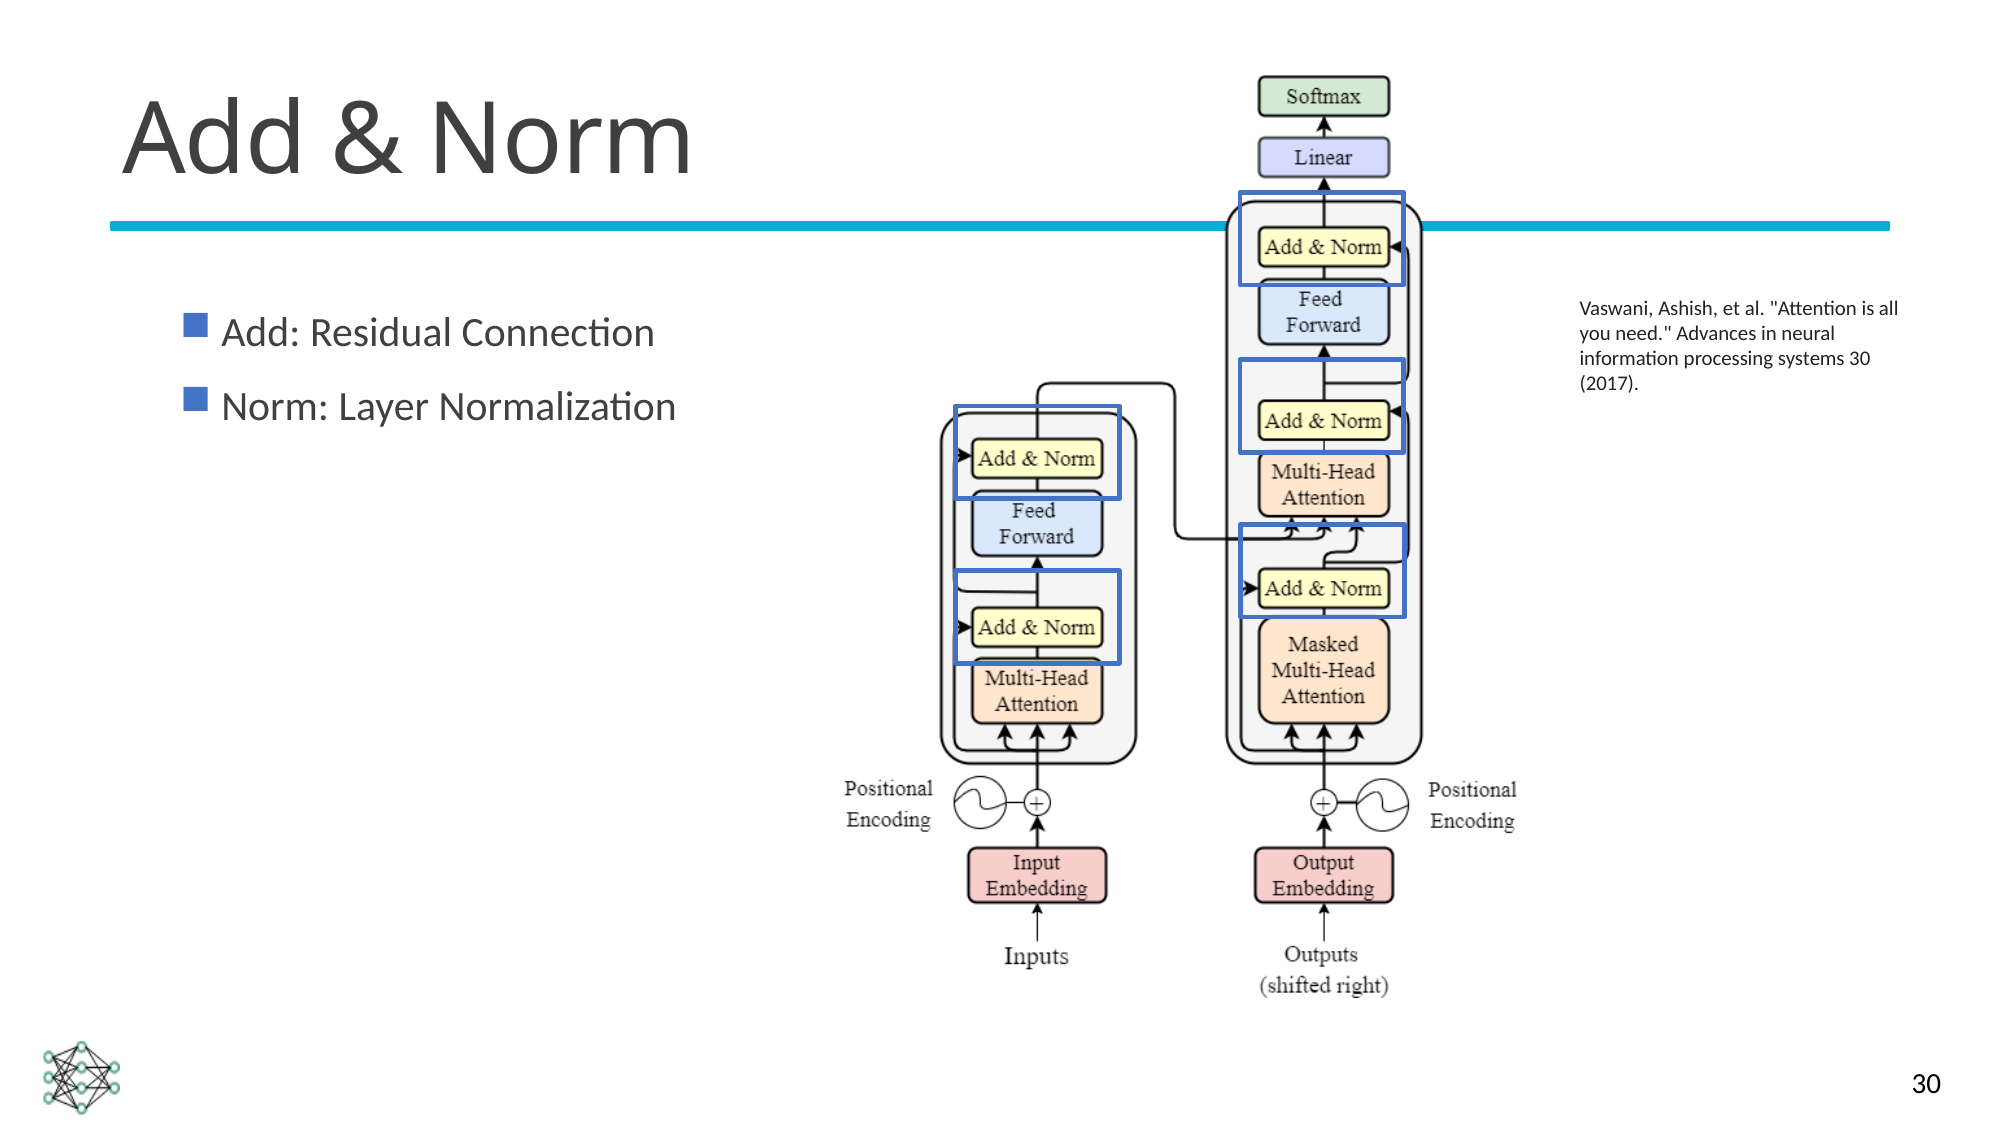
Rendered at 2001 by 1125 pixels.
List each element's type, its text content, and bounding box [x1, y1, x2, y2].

text_box Vaswani, Ashish, et al. "Attention is all you need." Advances in neural information processing systems 30 (2017). [1564, 287, 1925, 403]
list Add: Residual Connection Norm: Layer Normalization [180, 302, 717, 963]
picture [836, 75, 1527, 999]
slide_number 30 [1740, 1052, 1957, 1113]
title Add & Norm [107, 58, 1899, 228]
picture [43, 1041, 120, 1116]
